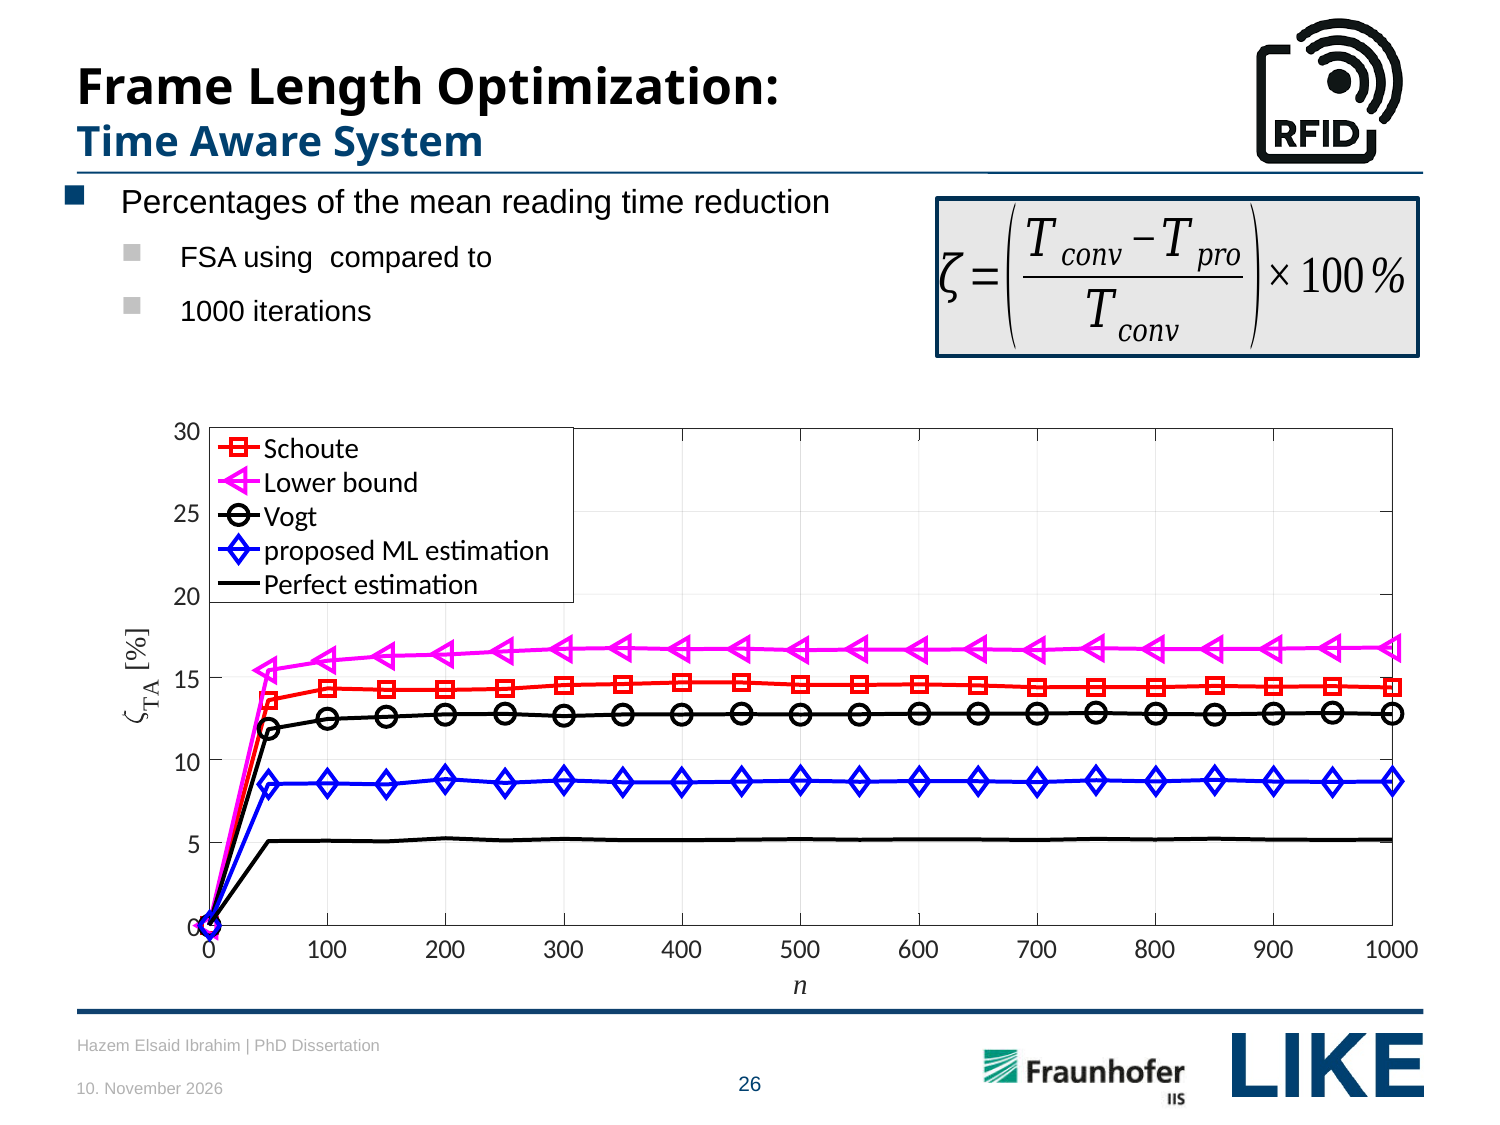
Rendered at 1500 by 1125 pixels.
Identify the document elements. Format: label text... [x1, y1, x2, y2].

title Frame Length Optimization: Time Aware System [76, 54, 1229, 166]
picture [974, 1022, 1193, 1116]
picture [1234, 16, 1424, 166]
footer Hazem Elsaid Ibrahim | PhD Dissertation [77, 1035, 552, 1056]
picture [100, 408, 1424, 996]
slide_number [76, 1077, 427, 1099]
picture [1232, 1033, 1424, 1097]
